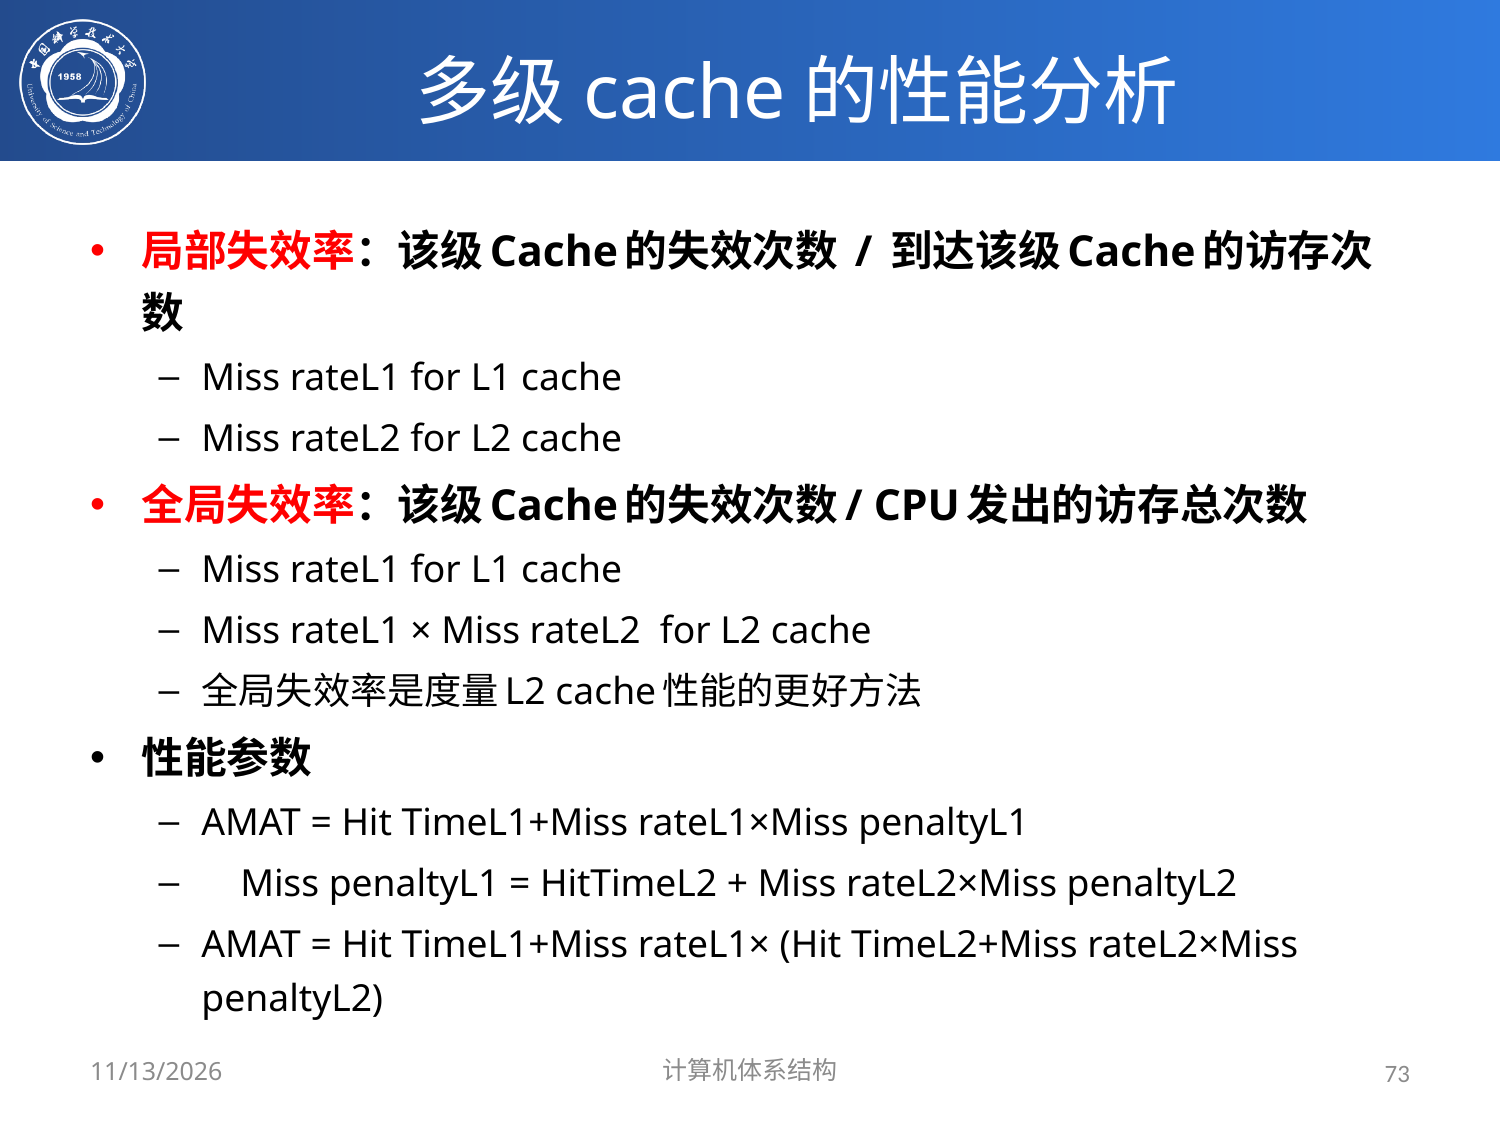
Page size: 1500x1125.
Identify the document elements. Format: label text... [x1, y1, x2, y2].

slide_number 73 [1074, 1042, 1425, 1103]
title 多级cache的性能分析 [169, 24, 1425, 153]
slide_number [75, 1042, 425, 1103]
picture [19, 19, 146, 145]
footer 计算机体系结构 [512, 1042, 988, 1103]
list 局部失效率：该级Cache的失效次数 / 到达该级Cache的访存次数 Miss rateL1 for L1 cache Miss rateL2 for L2 cache 全局失效率：该级Cache的失效次数/ CPU发出的访存总次数 Miss rateL1 for L1 cache Miss rateL1 × Miss rateL2 for L2 cache 全局失效率是度量L2 cache性能的更好方法 性能参数 AMAT = Hit TimeL1+Miss rateL1×Miss penaltyL1 Miss penaltyL1 = HitTimeL2 + Miss rateL2×Miss penaltyL2 AMAT = Hit TimeL1+Miss rateL1× (Hit TimeL2+Miss rateL2×Miss penaltyL2) [75, 206, 1425, 1036]
